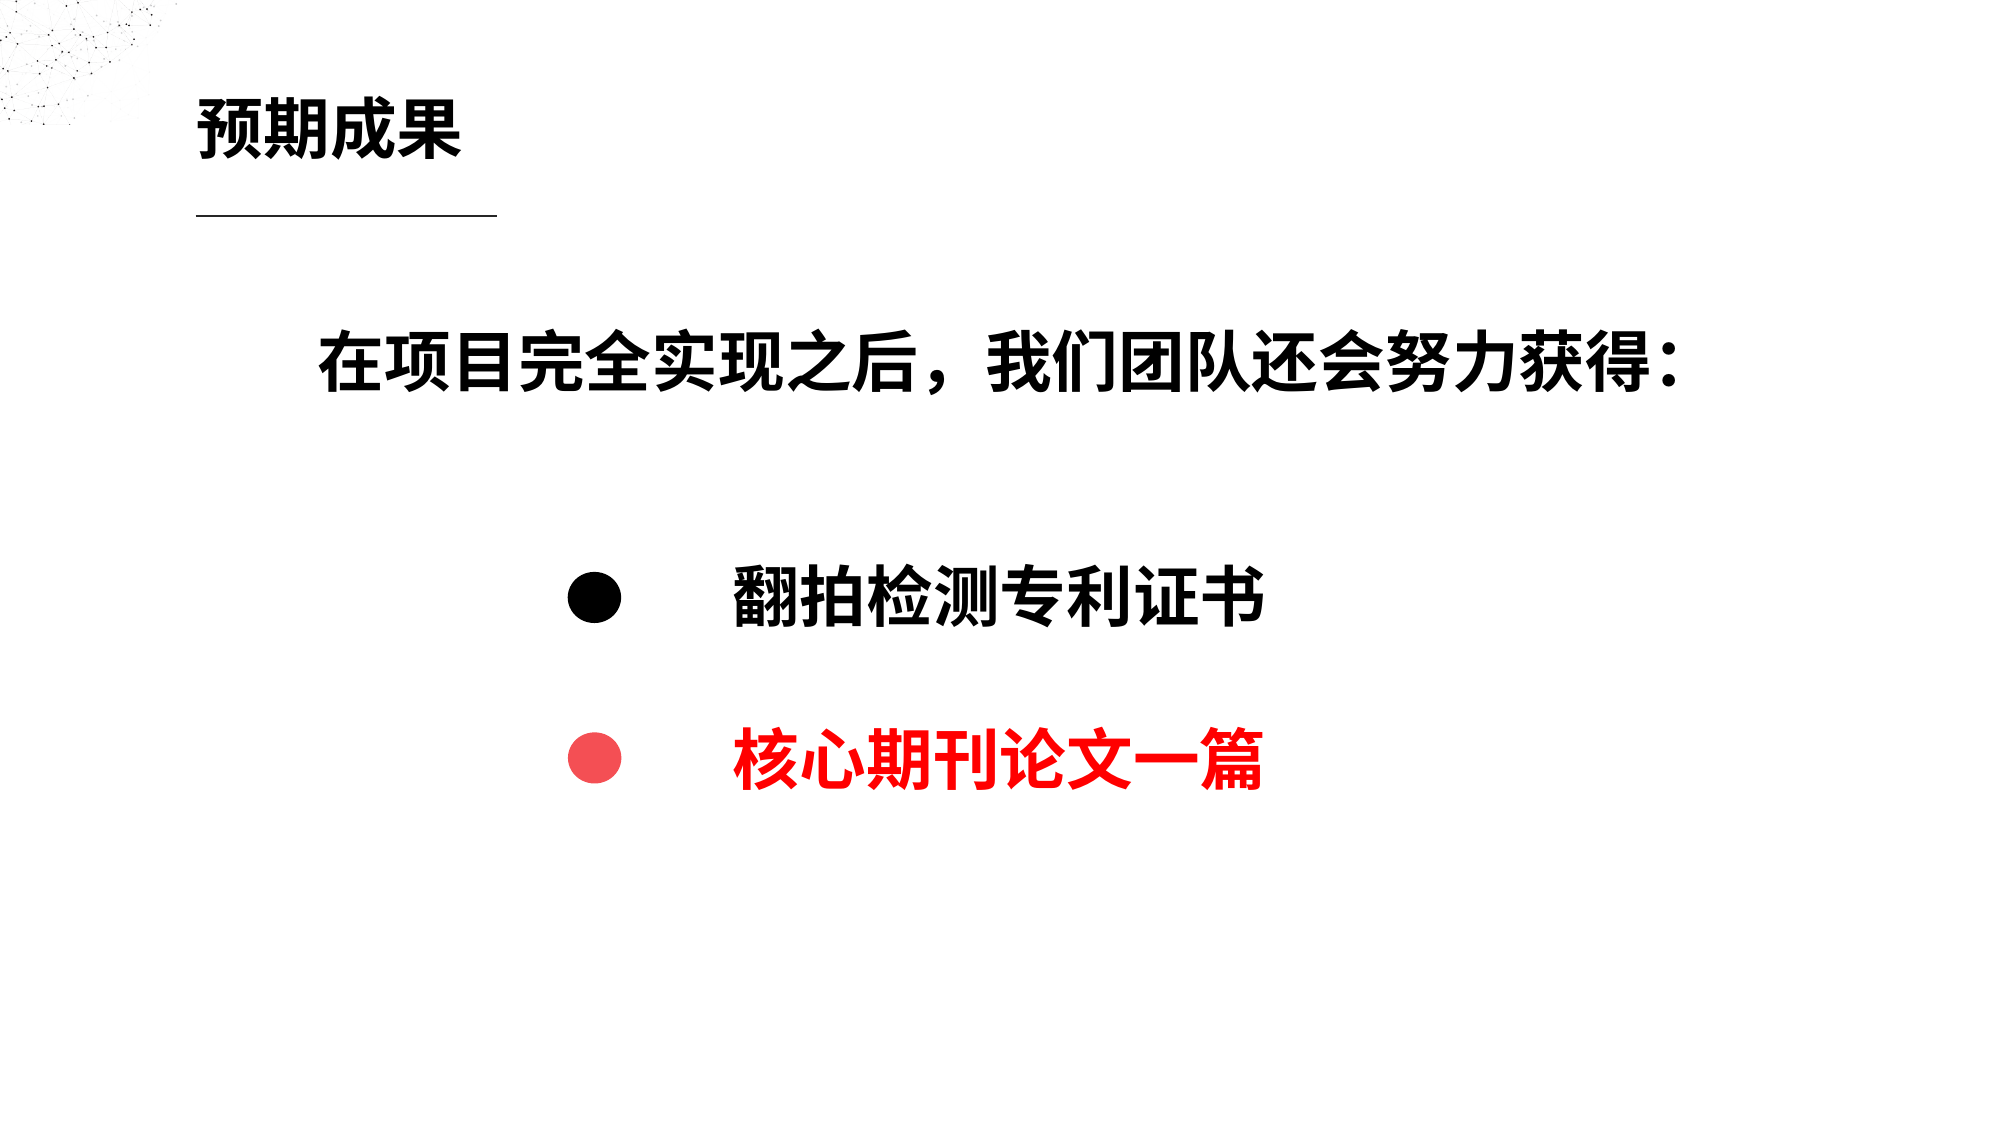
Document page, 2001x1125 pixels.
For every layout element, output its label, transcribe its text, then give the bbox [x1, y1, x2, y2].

text_box [566, 570, 623, 625]
text_box [566, 731, 623, 785]
text_box 在项目完全实现之后，我们团队还会努力获得： [303, 312, 1697, 408]
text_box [185, 80, 875, 216]
text_box 翻拍检测专利证书 [718, 547, 1394, 643]
text_box 核心期刊论文一篇 [718, 710, 1394, 806]
picture [0, 0, 186, 139]
